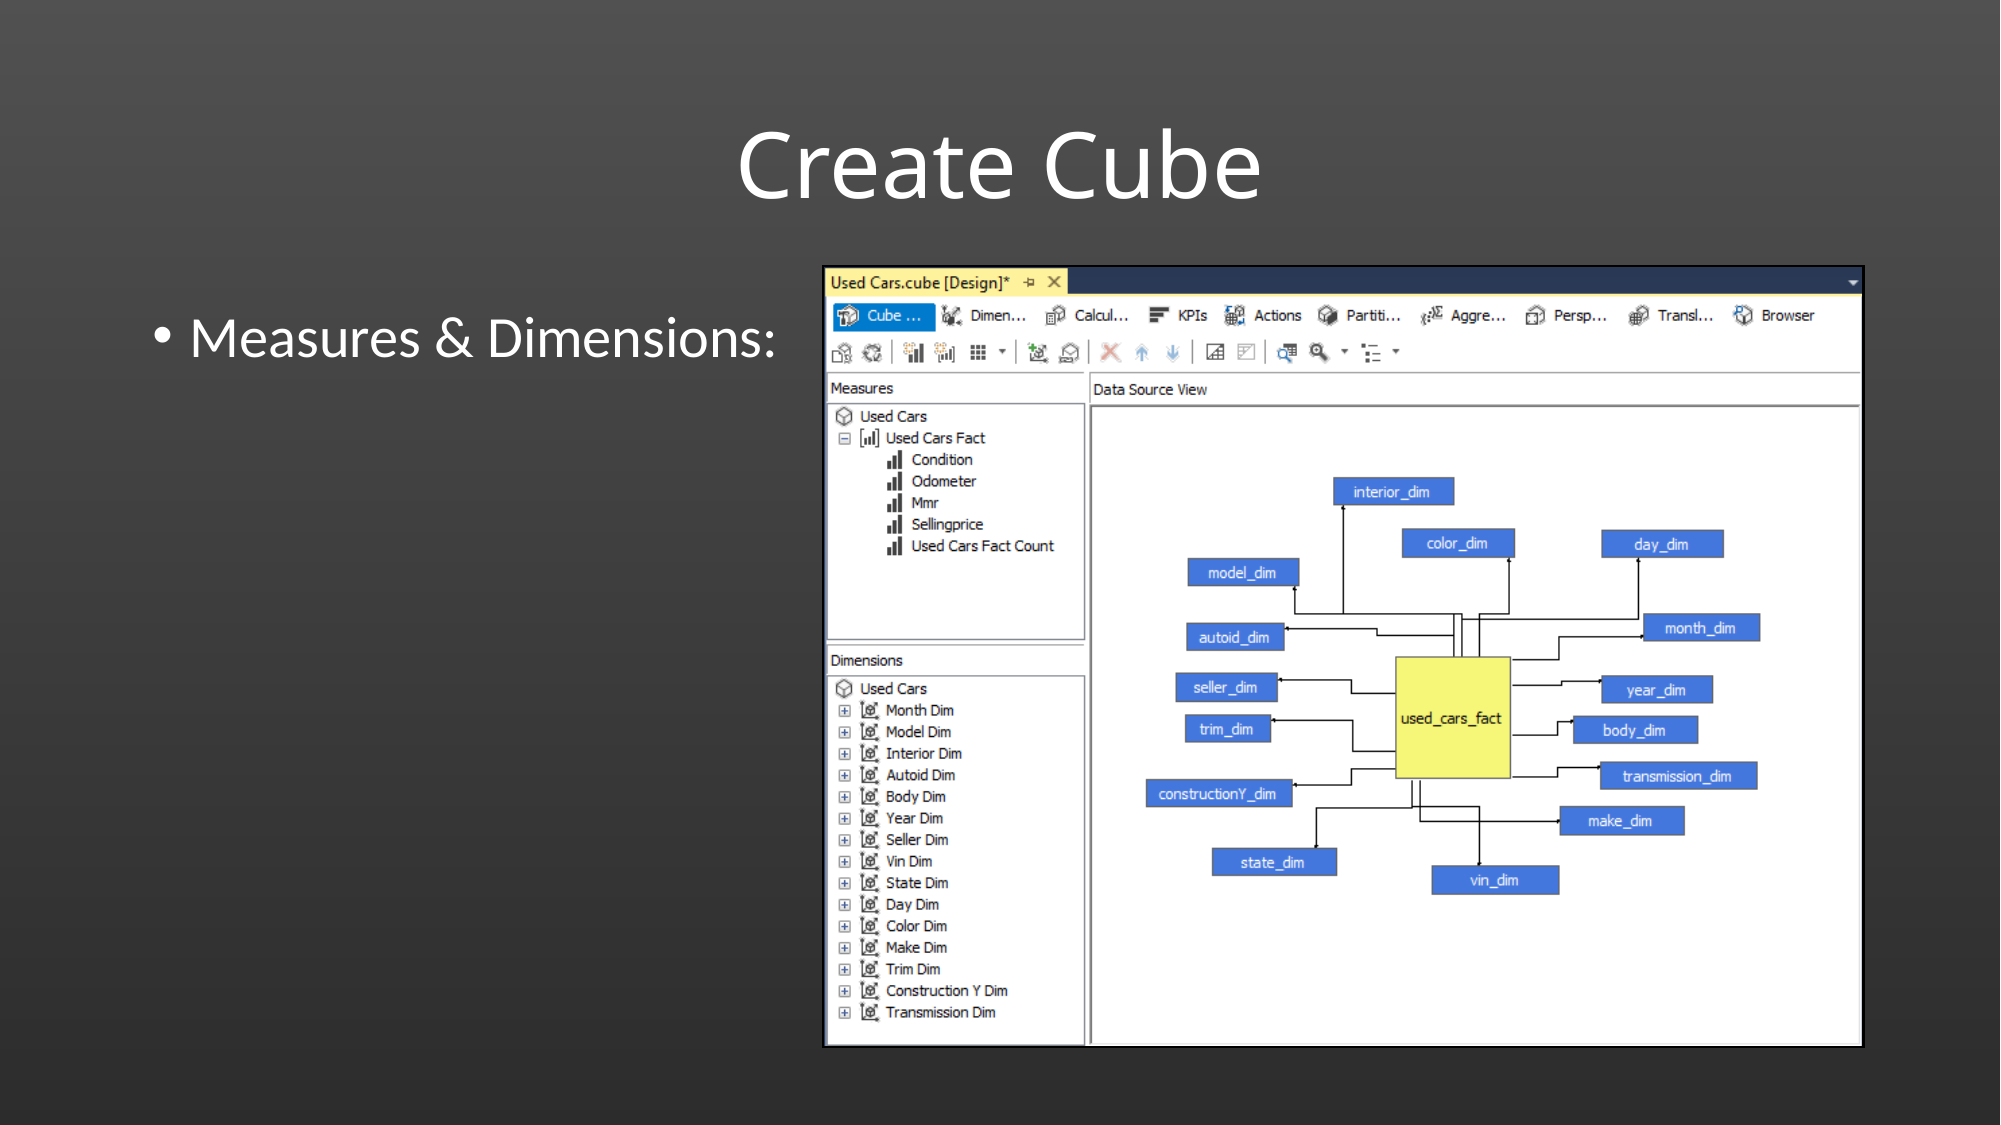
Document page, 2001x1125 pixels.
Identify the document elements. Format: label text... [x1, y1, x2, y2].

title Create Cube [137, 59, 1863, 278]
list Measures & Dimensions: [137, 299, 822, 1014]
picture [824, 267, 1863, 1046]
